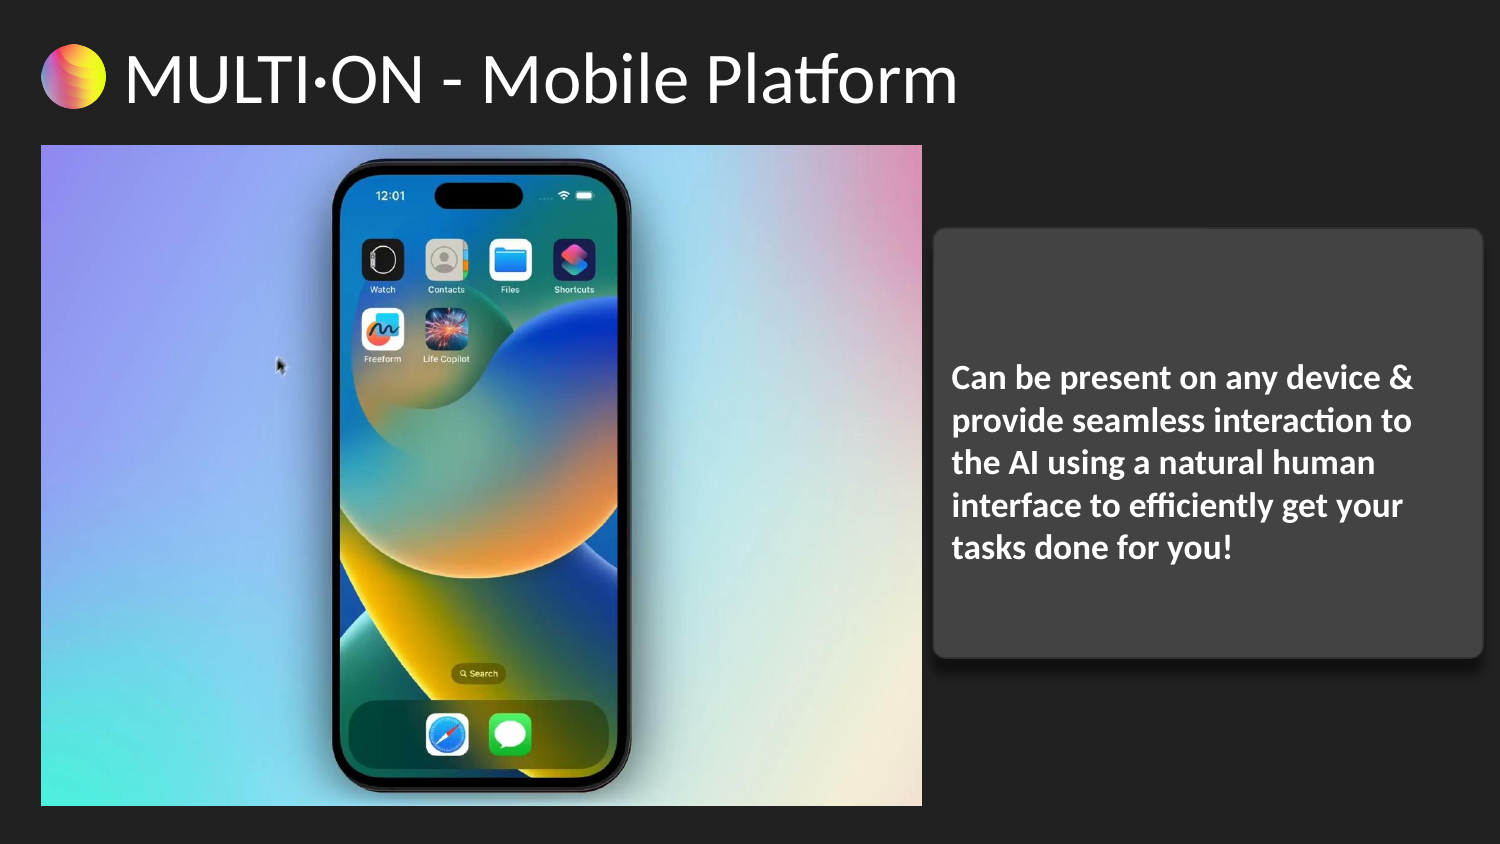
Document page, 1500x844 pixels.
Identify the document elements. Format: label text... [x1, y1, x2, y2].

text_box MULTI·ON - Mobile Platform [108, 15, 1124, 133]
picture [41, 44, 106, 110]
text_box Can be present on any device & provide seamless interaction to the AI using a natural human interface to efficiently get your tasks done for you! [933, 227, 1484, 658]
picture [41, 145, 922, 806]
